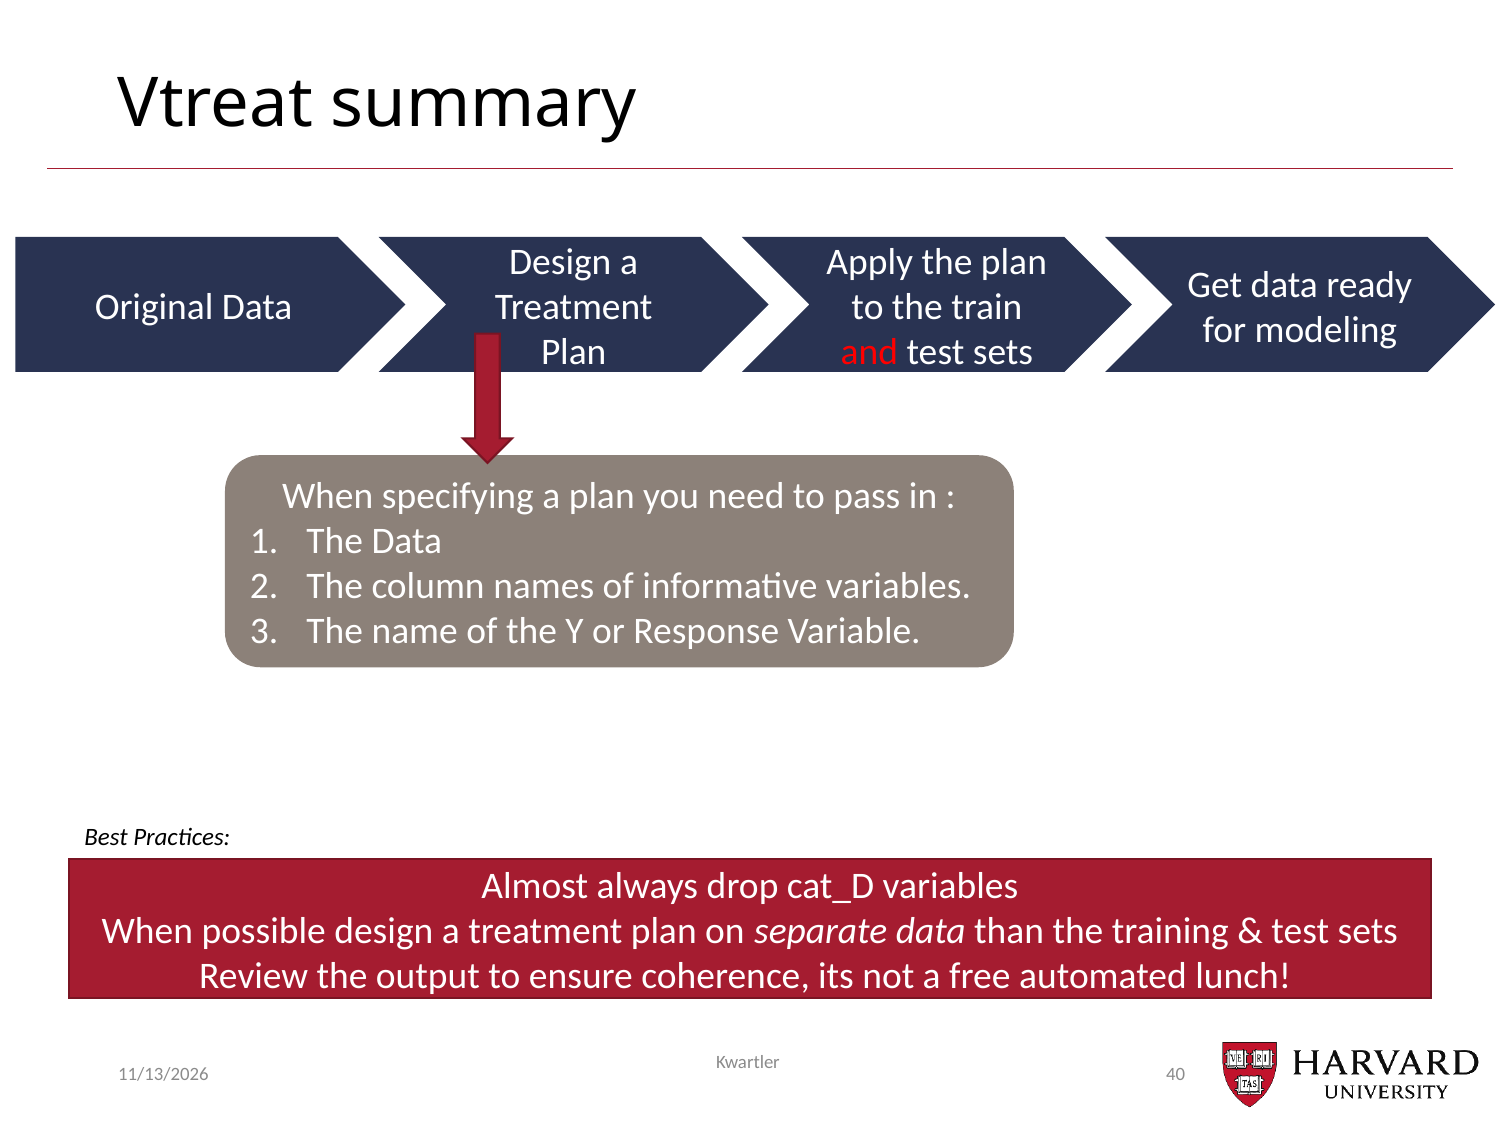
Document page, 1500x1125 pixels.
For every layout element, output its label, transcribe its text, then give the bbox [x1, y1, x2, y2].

text_box [460, 332, 515, 465]
text_box When specifying a plan you need to pass in : The Data The column names of informative variables. The name of the Y or Response Variable. [223, 454, 1015, 669]
picture [1200, 1024, 1500, 1125]
text_box Original Data [14, 235, 407, 374]
text_box Get data ready for modeling [1102, 235, 1497, 374]
text_box Kwartler [496, 1042, 1004, 1103]
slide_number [103, 1042, 441, 1103]
title Vtreat summary [103, 59, 1397, 157]
slide_number 40 [1059, 1042, 1200, 1103]
text_box Apply the plan to the train and test sets [739, 235, 1134, 374]
text_box Almost always drop cat_D variables When possible design a treatment plan on separate data than the training & test sets Review the output to ensure coherence, its not a free automated lunch! [68, 858, 1432, 999]
text_box Design a Treatment Plan [376, 235, 771, 374]
text_box Best Practices: [69, 813, 246, 858]
